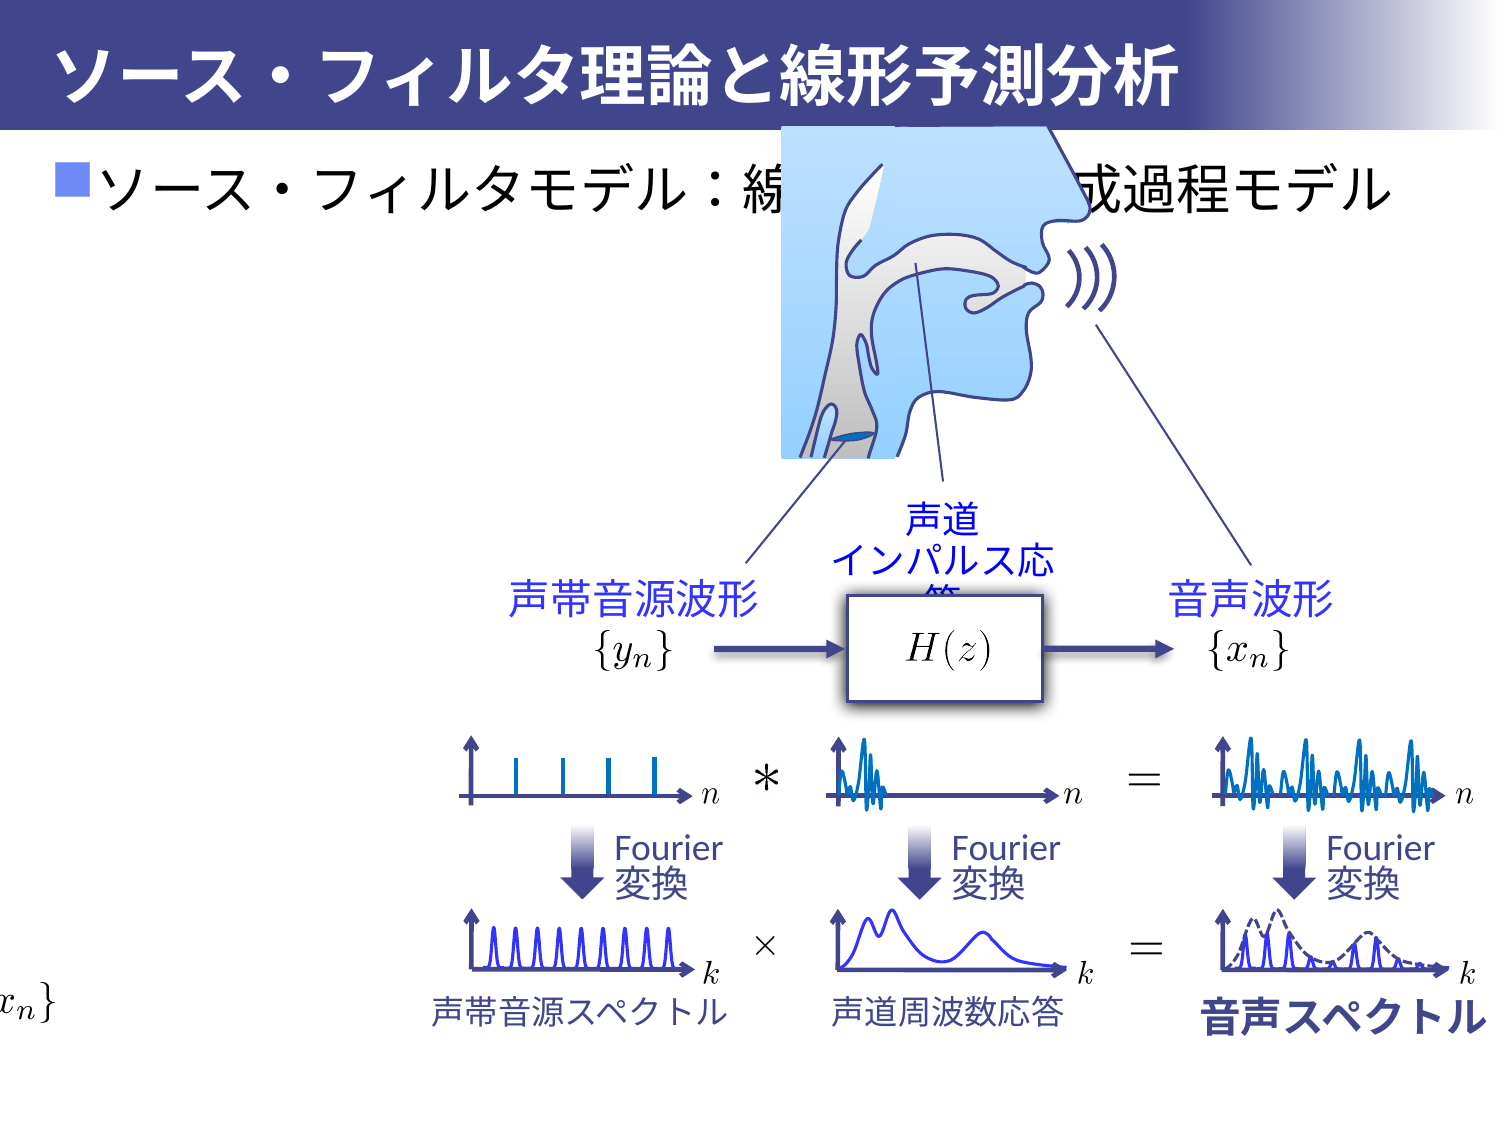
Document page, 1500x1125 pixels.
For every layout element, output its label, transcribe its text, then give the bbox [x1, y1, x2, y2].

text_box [429, 125, 1475, 1040]
title ソース・フィルタ理論と線形予測分析 [35, 34, 1481, 114]
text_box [0, 945, 57, 1055]
list ソース・フィルタモデル：線形な音声生成過程モデル [35, 147, 1481, 1105]
